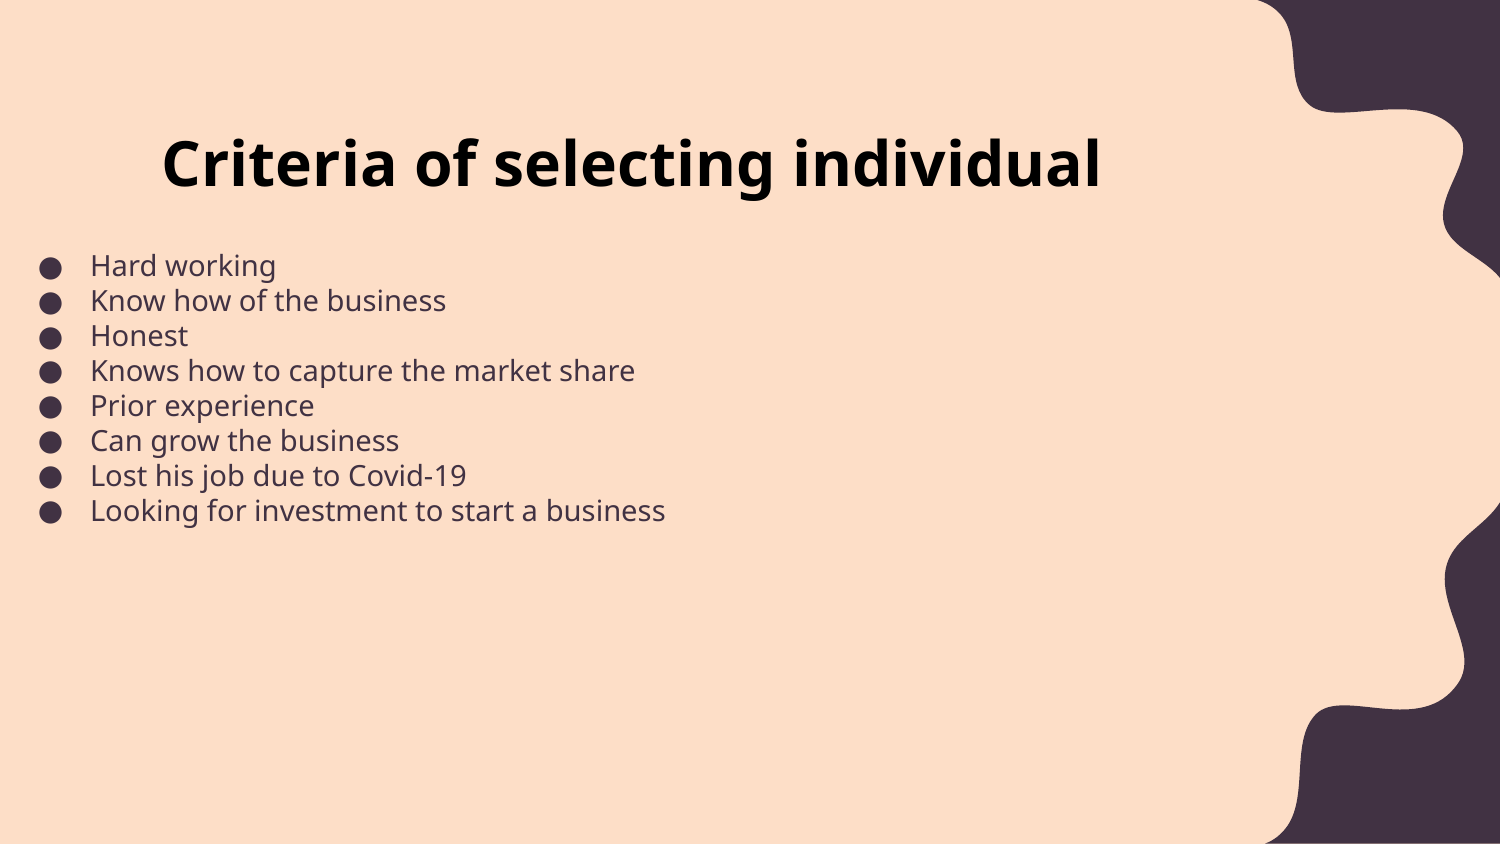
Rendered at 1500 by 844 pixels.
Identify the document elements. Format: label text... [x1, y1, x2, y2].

title Criteria of selecting individual [0, 108, 1265, 190]
list Hard working Know how of the business Honest Knows how to capture the market share Prior experience Can grow the business Lost his job due to Covid-19 Looking for investment to start a business [0, 232, 967, 667]
